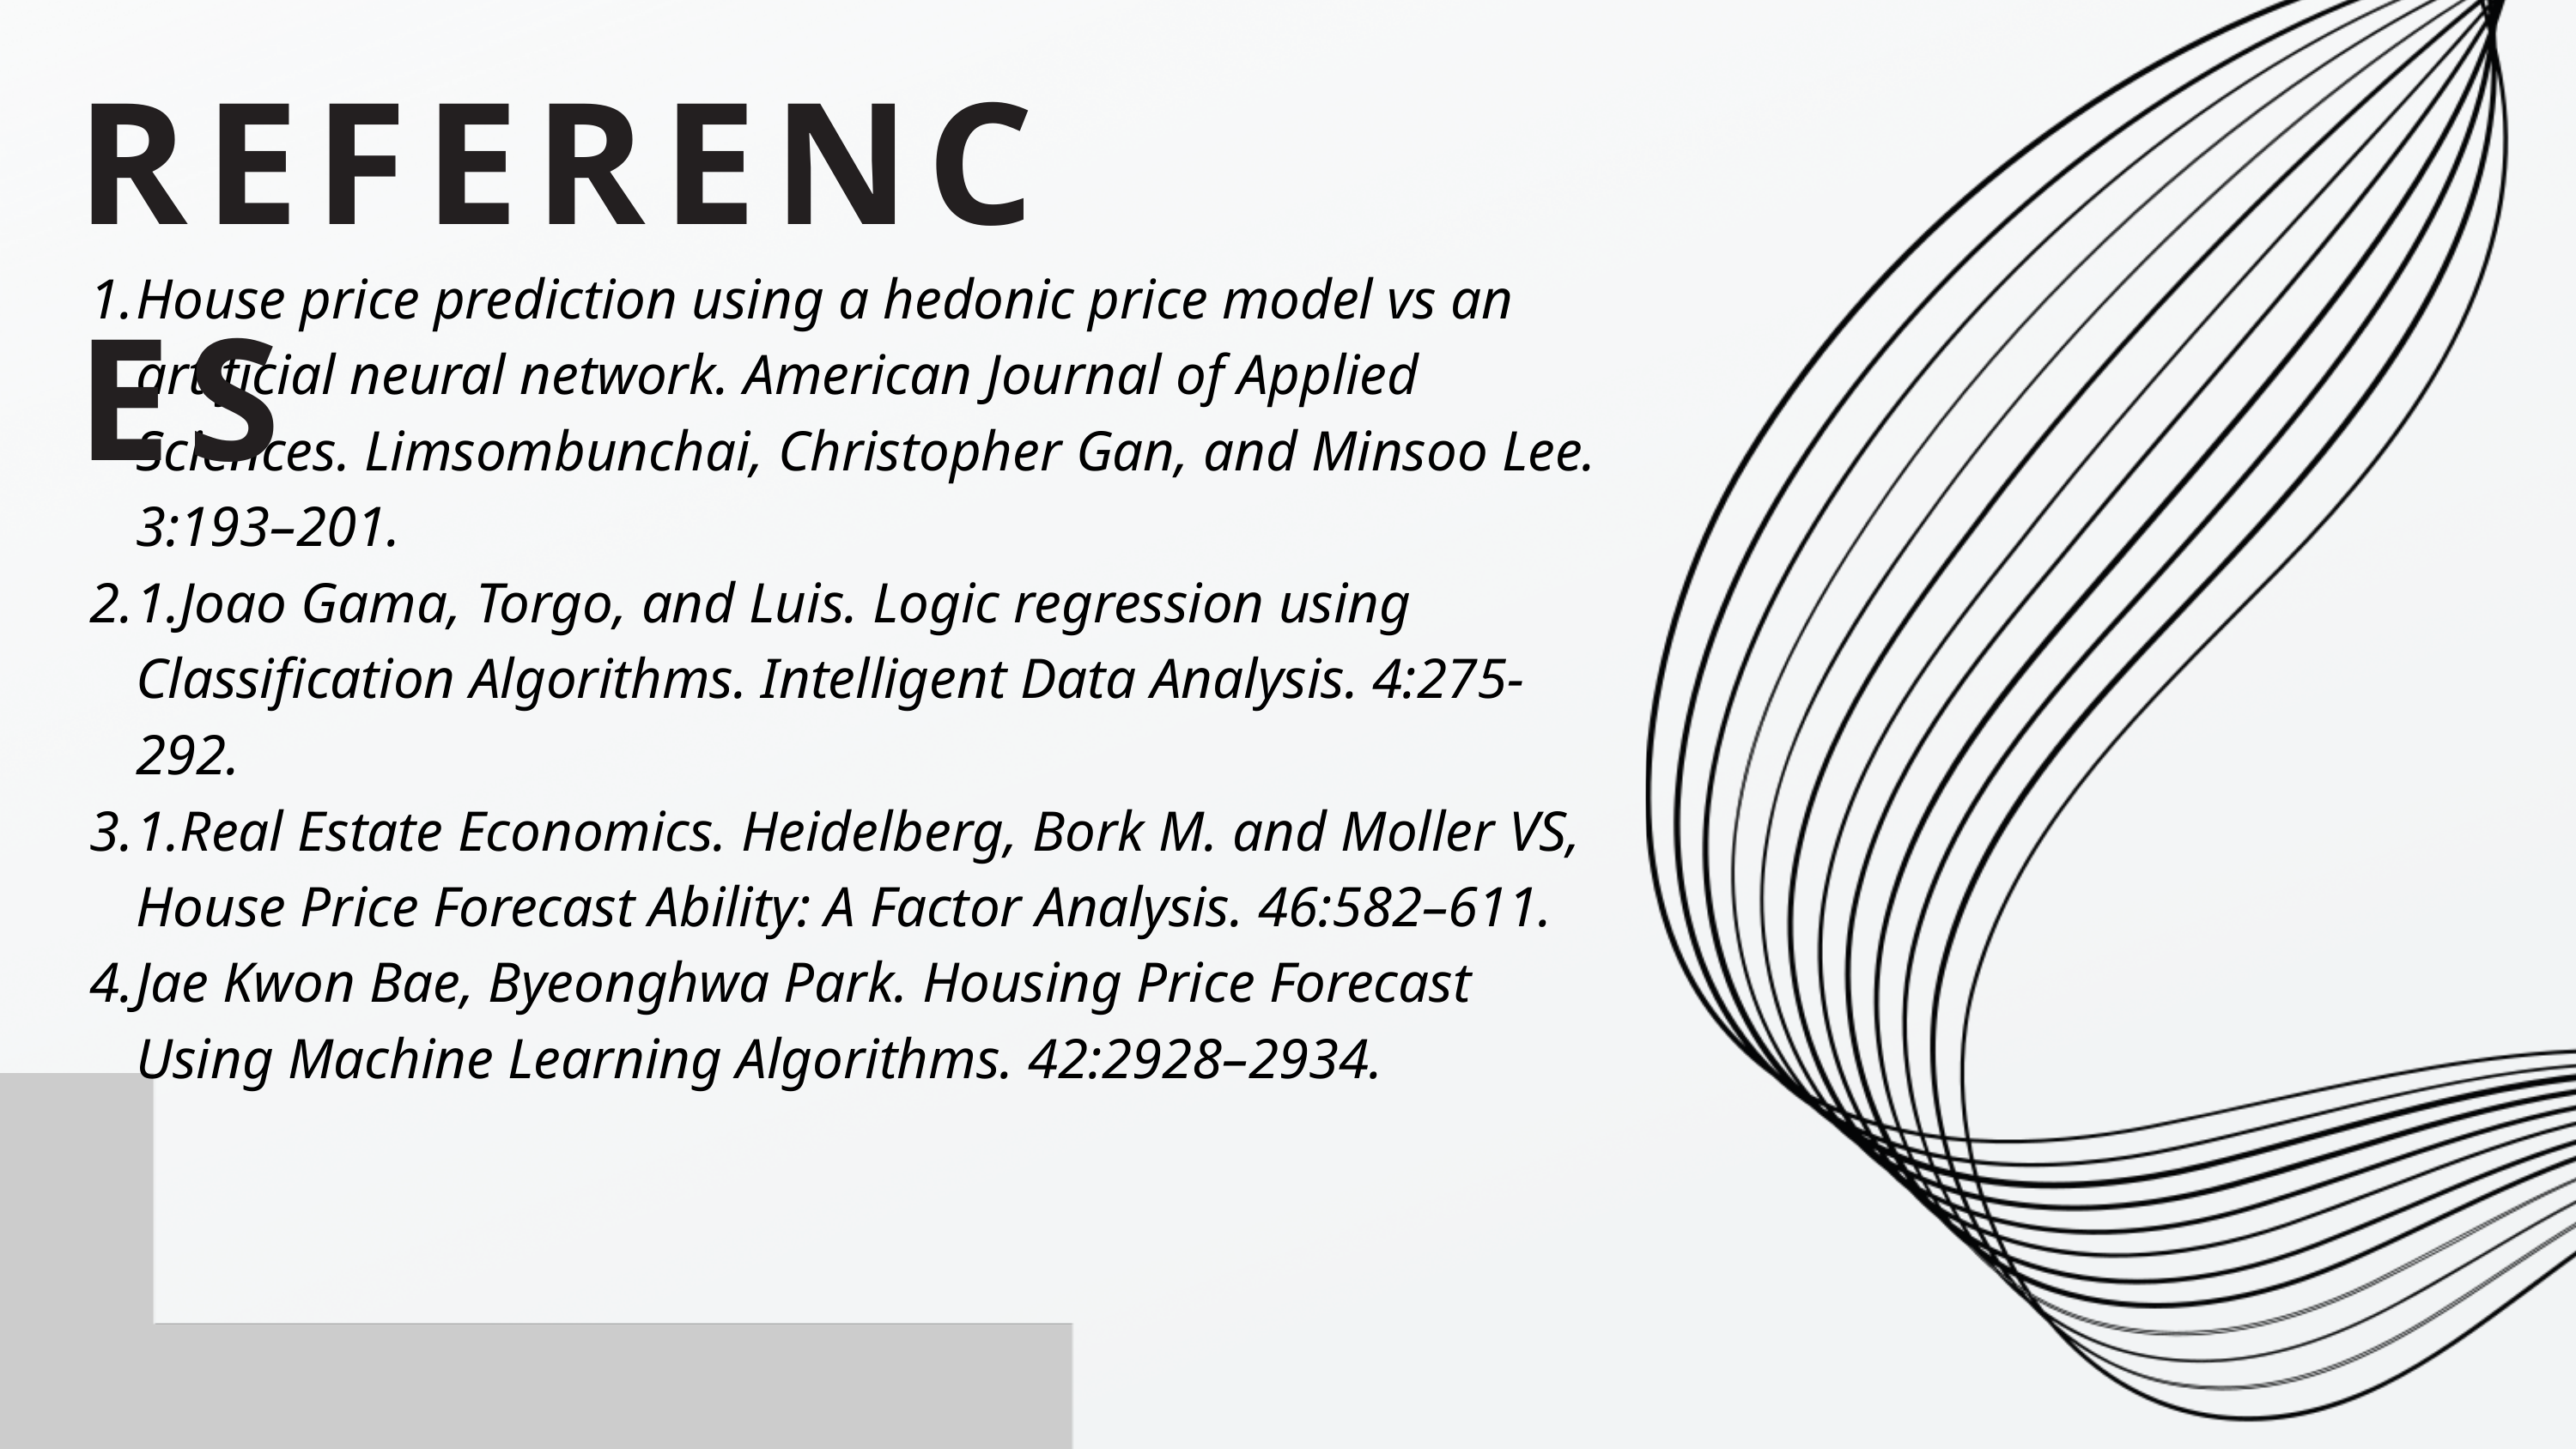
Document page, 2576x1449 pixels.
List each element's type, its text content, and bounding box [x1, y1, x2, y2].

text_box [0, 0, 1645, 1449]
text_box REFERENCES [76, 21, 1079, 494]
text_box [0, 1073, 1074, 1449]
text_box House price prediction using a hedonic price model vs an artificial neural network. American Journal of Applied Sciences. Limsombunchai, Christopher Gan, and Minsoo Lee. 3:193–201. 1.Joao Gama, Torgo, and Luis. Logic regression using Classification Algorithms. Intelligent Data Analysis. 4:275-292. 1.Real Estate Economics. Heidelberg, Bork M. and Moller VS, House Price Forecast Ability: A Factor Analysis. 46:582–611. Jae Kwon Bae, Byeonghwa Park. Housing Price Forecast Using Machine Learning Algorithms. 42:2928–2934. [43, 253, 1609, 1242]
text_box [1645, 0, 2576, 1449]
